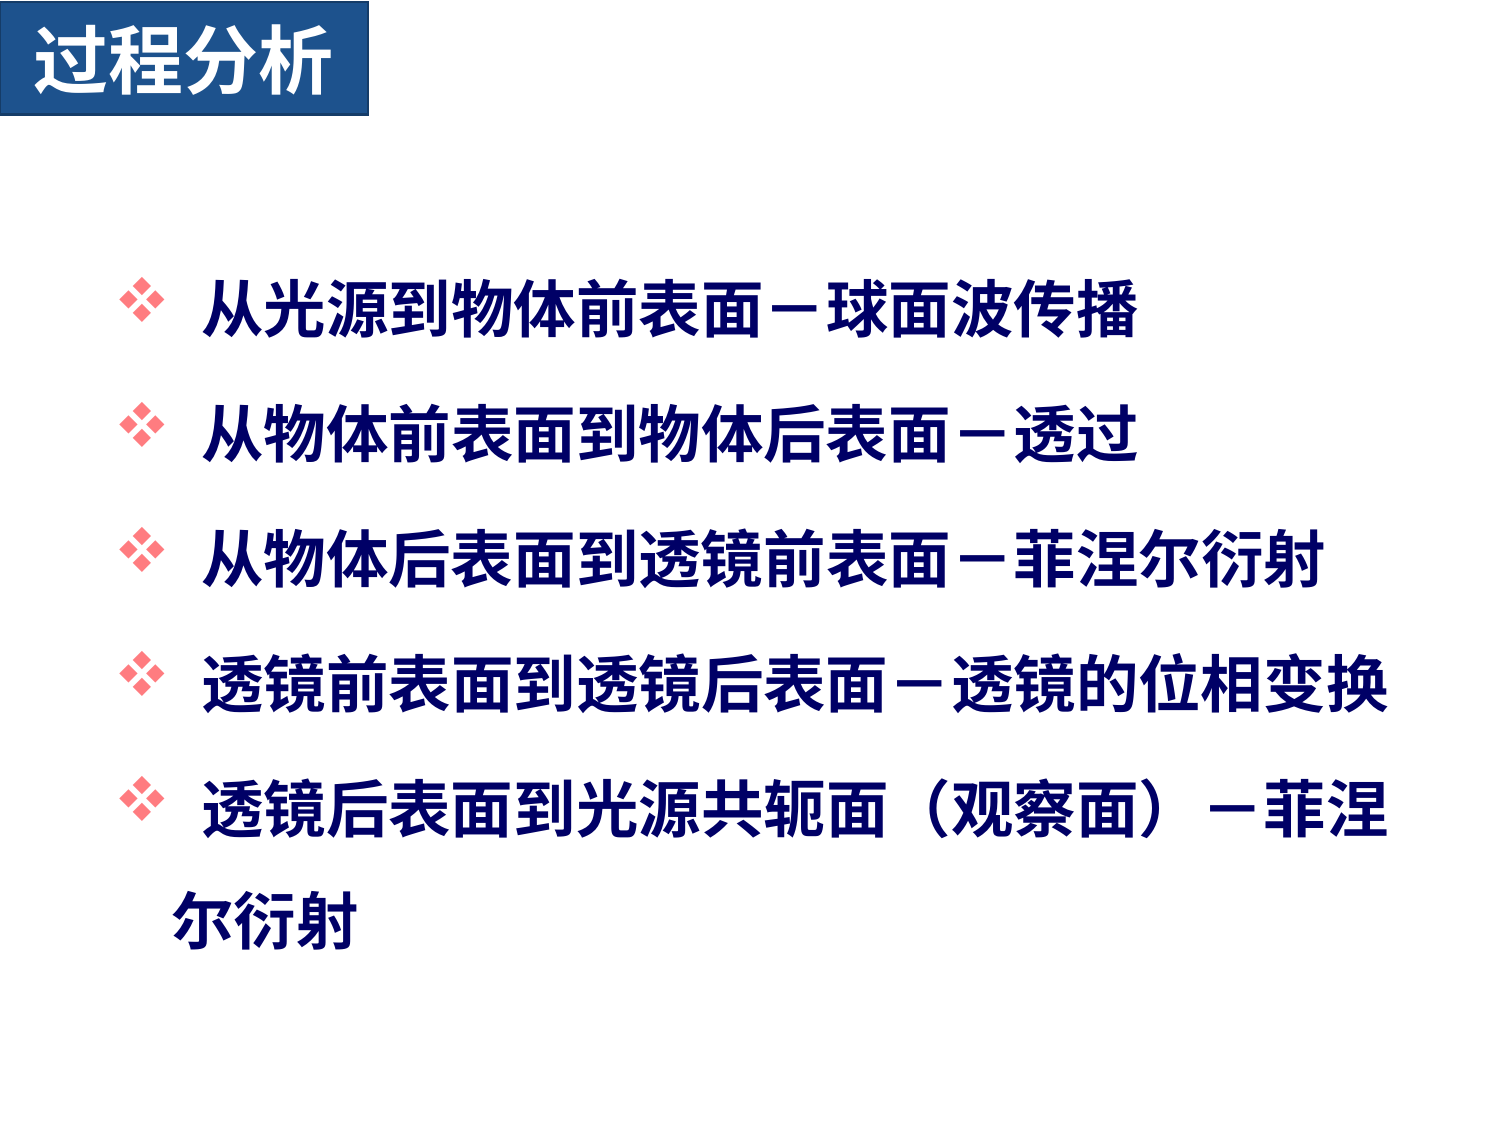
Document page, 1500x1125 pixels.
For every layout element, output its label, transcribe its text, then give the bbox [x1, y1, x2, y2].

list 从光源到物体前表面－球面波传播 从物体前表面到物体后表面－透过 从物体后表面到透镜前表面－菲涅尔衍射 透镜前表面到透镜后表面－透镜的位相变换 透镜后表面到光源共轭面（观察面）－菲涅尔衍射 [99, 224, 1463, 1000]
title 过程分析 [0, 1, 369, 116]
